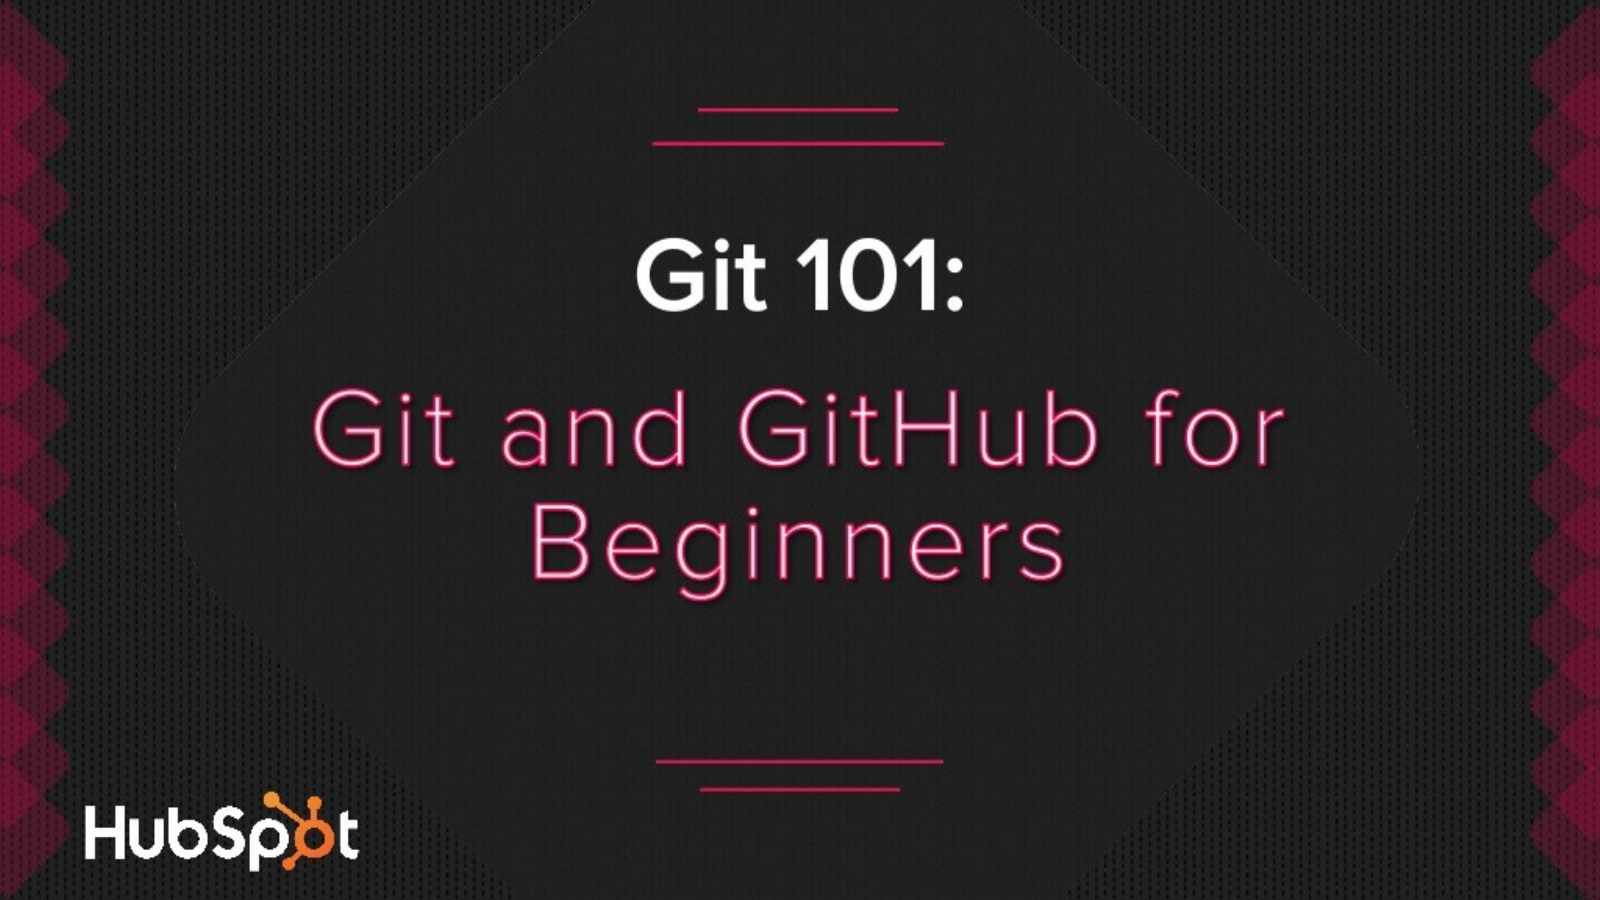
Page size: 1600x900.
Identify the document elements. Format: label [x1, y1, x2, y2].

text_box [0, 0, 1600, 900]
